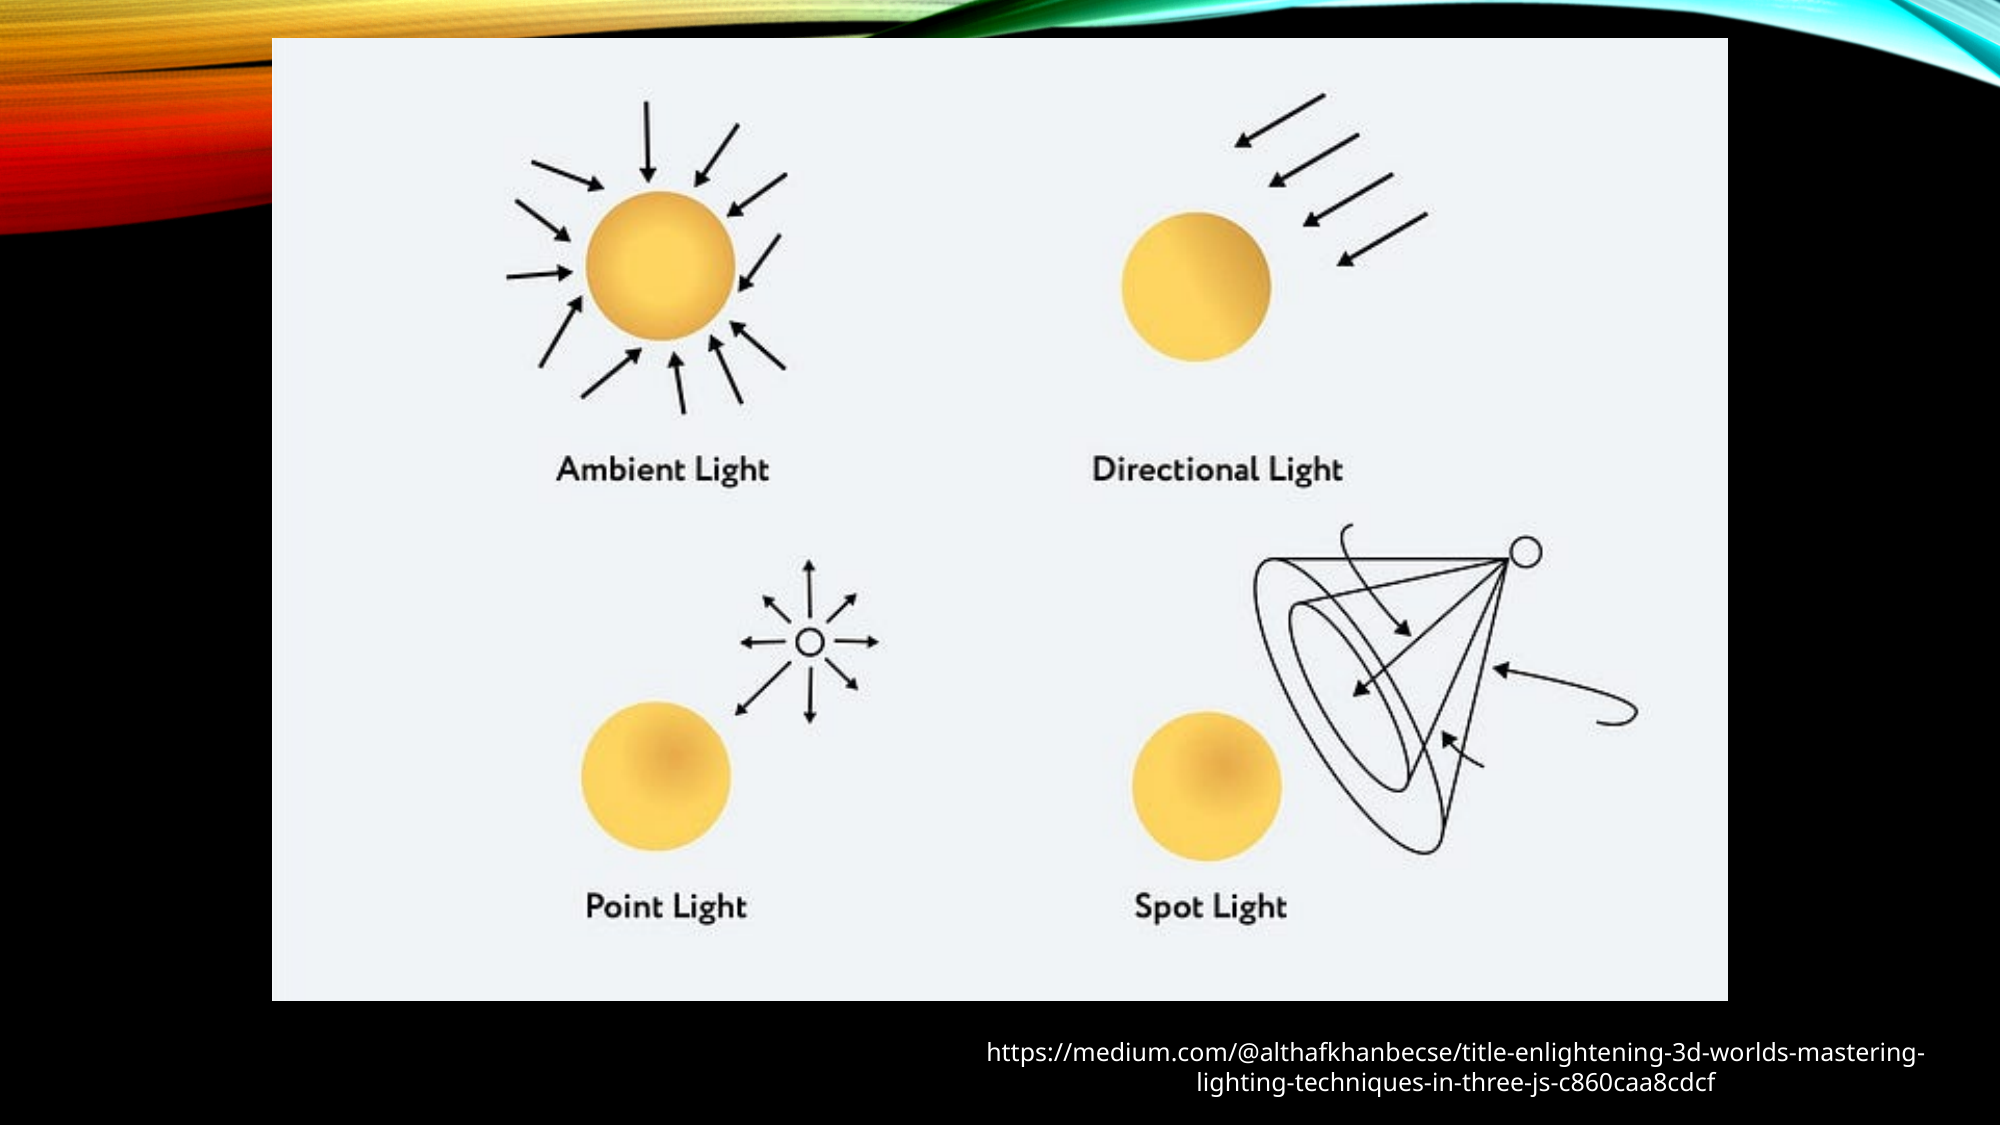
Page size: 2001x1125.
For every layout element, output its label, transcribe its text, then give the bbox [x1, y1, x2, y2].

picture [0, 0, 2000, 1001]
text_box https://medium.com/@althafkhanbecse/title-enlightening-3d-worlds-mastering-lighting-techniques-in-three-js-c860caa8cdcf [956, 1028, 1957, 1104]
